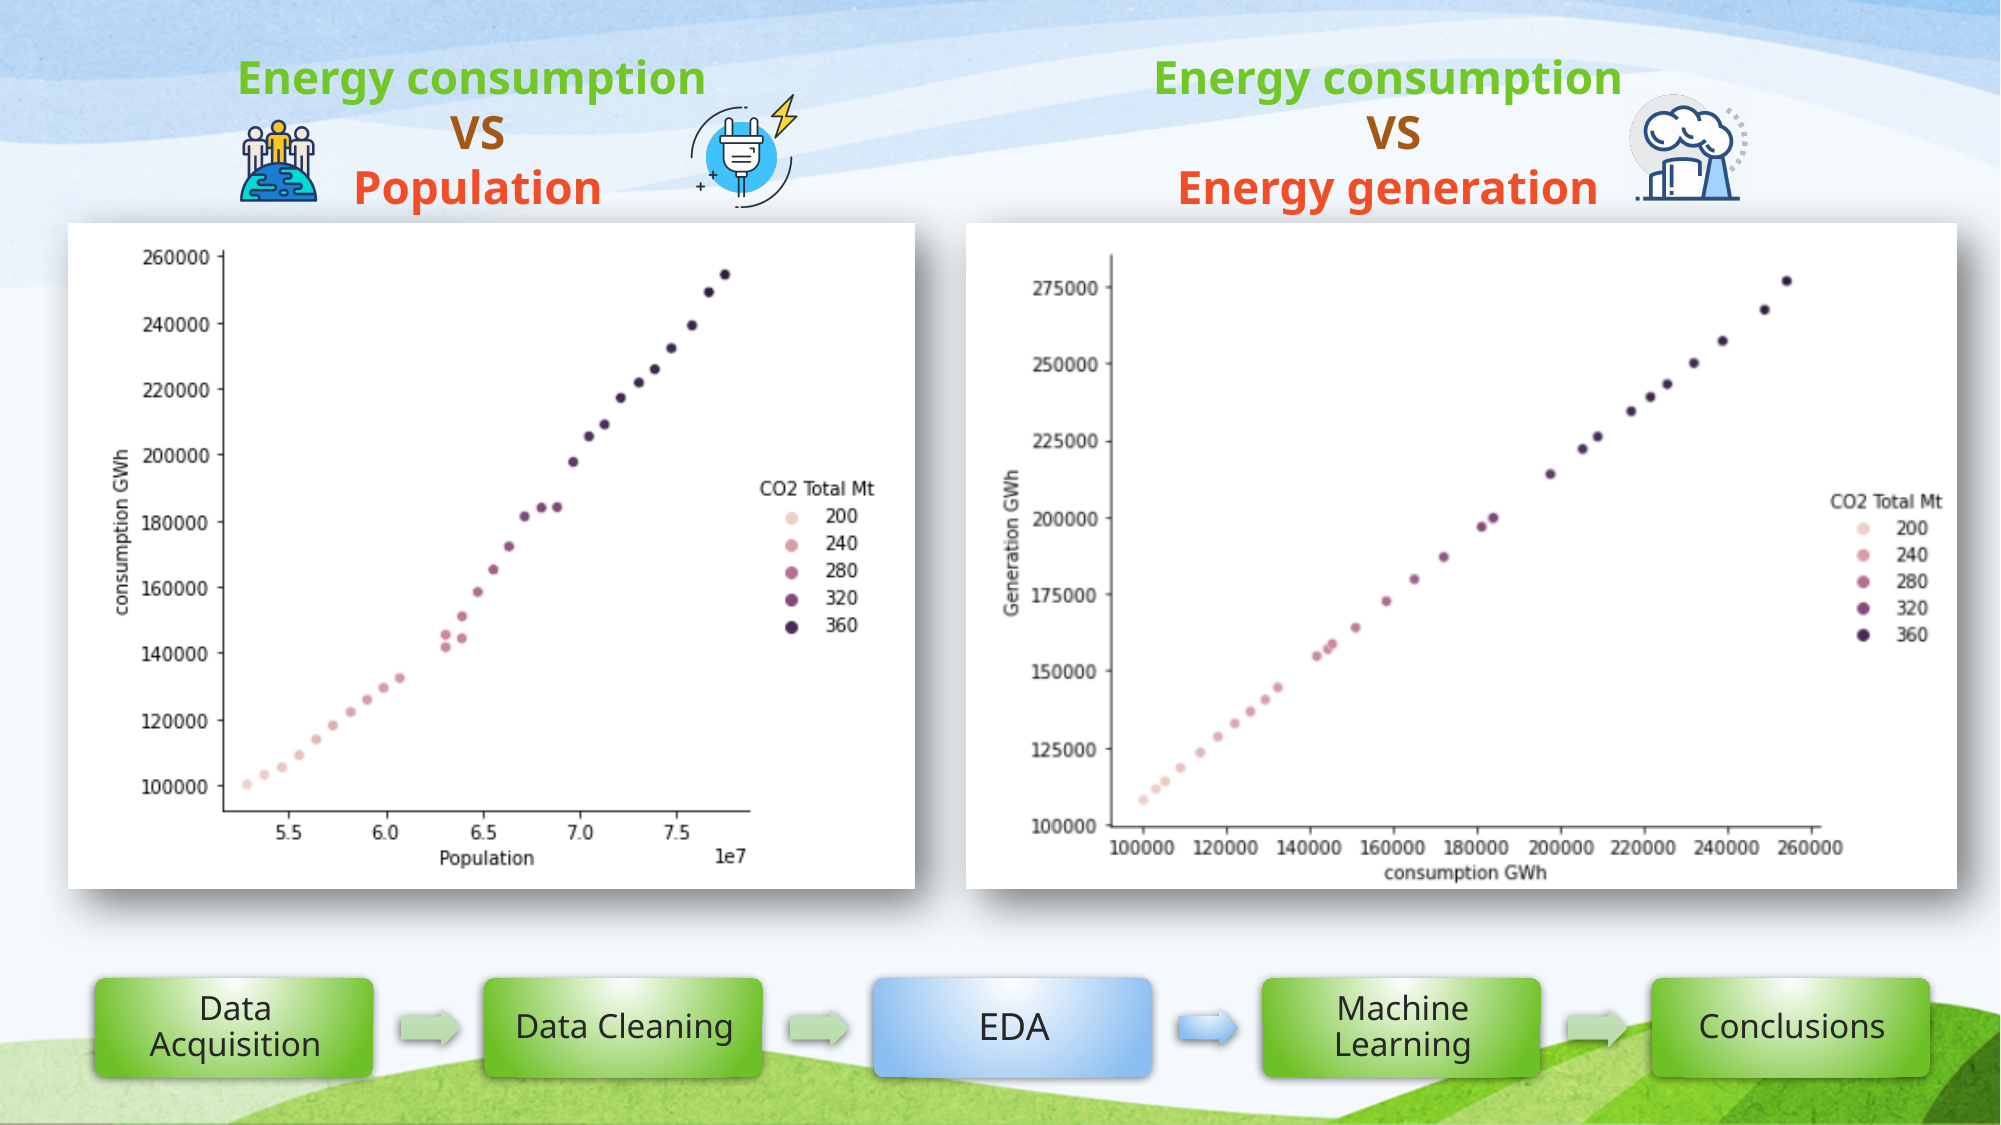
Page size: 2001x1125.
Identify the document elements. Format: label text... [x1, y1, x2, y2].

picture [687, 94, 801, 208]
text_box Energy consumption VS Population [0, 40, 687, 221]
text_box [93, 694, 1932, 1125]
text_box Energy consumption VS Energy generation [687, 40, 2000, 221]
picture [0, 0, 2001, 1125]
picture [211, 113, 346, 208]
picture [1628, 87, 1749, 208]
